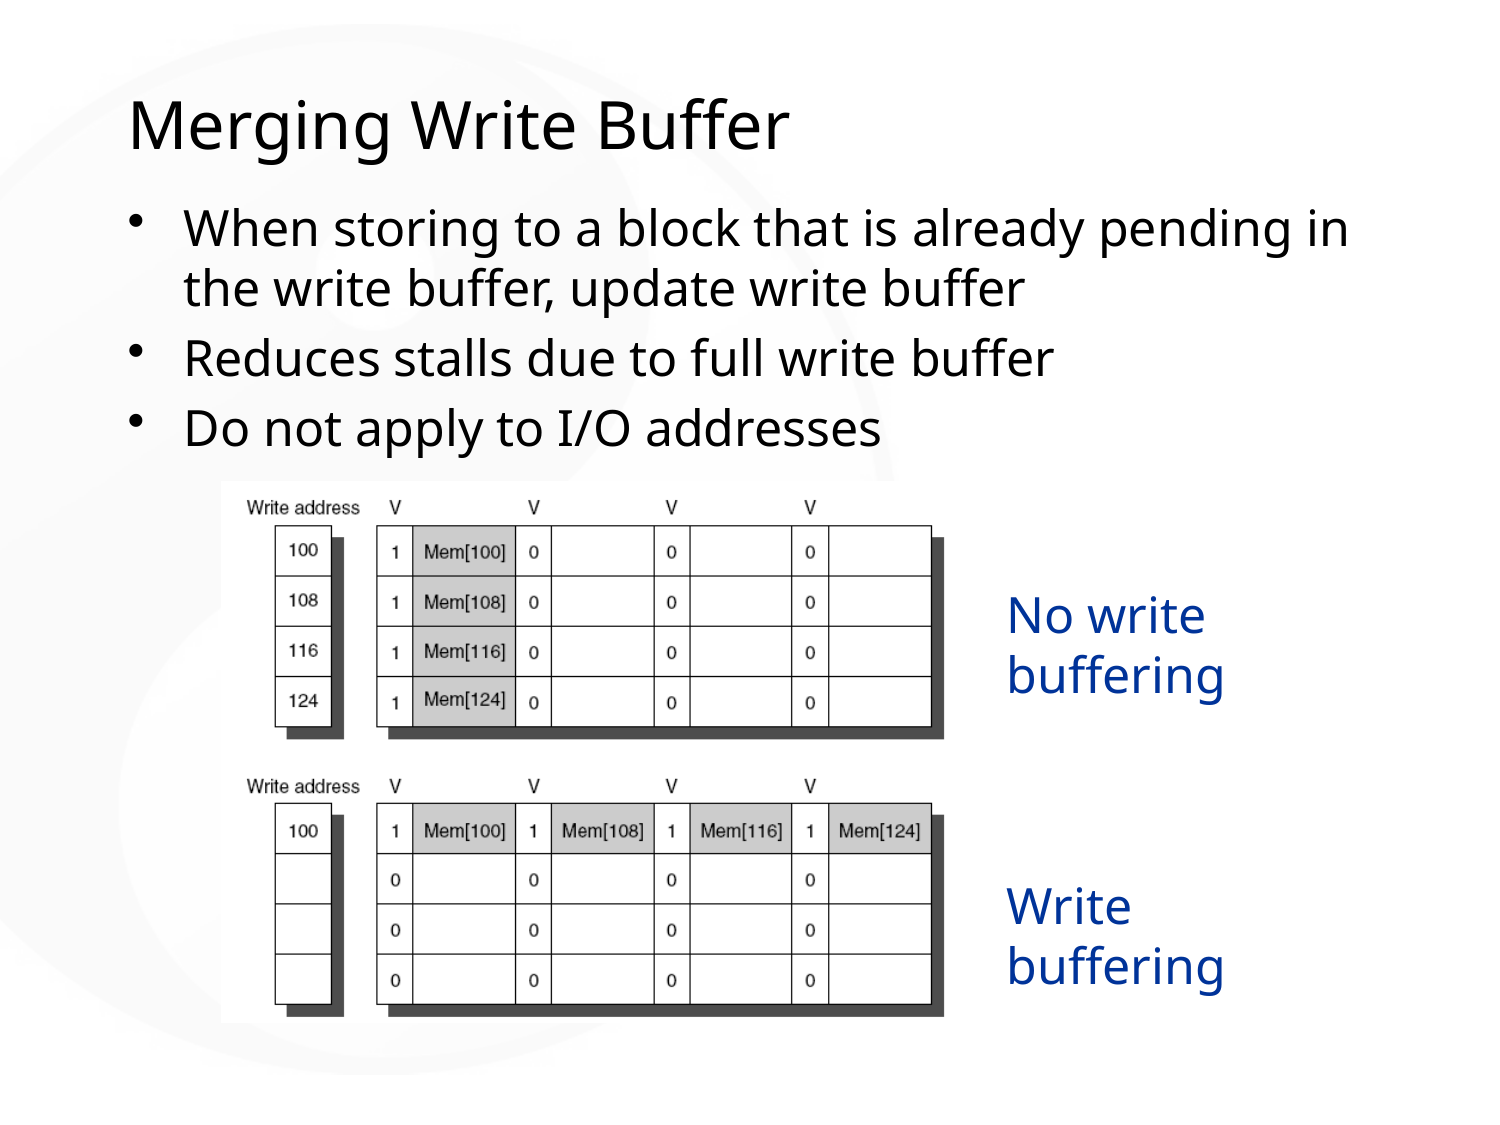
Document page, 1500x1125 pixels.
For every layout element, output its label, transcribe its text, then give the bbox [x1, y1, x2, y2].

text_box Write buffering [991, 866, 1358, 1002]
list When storing to a block that is already pending in the write buffer, update write buffer Reduces stalls due to full write buffer Do not apply to I/O addresses [112, 189, 1388, 1026]
text_box No write buffering [991, 576, 1358, 711]
title Merging Write Buffer [112, 60, 1388, 186]
picture [221, 481, 981, 1024]
